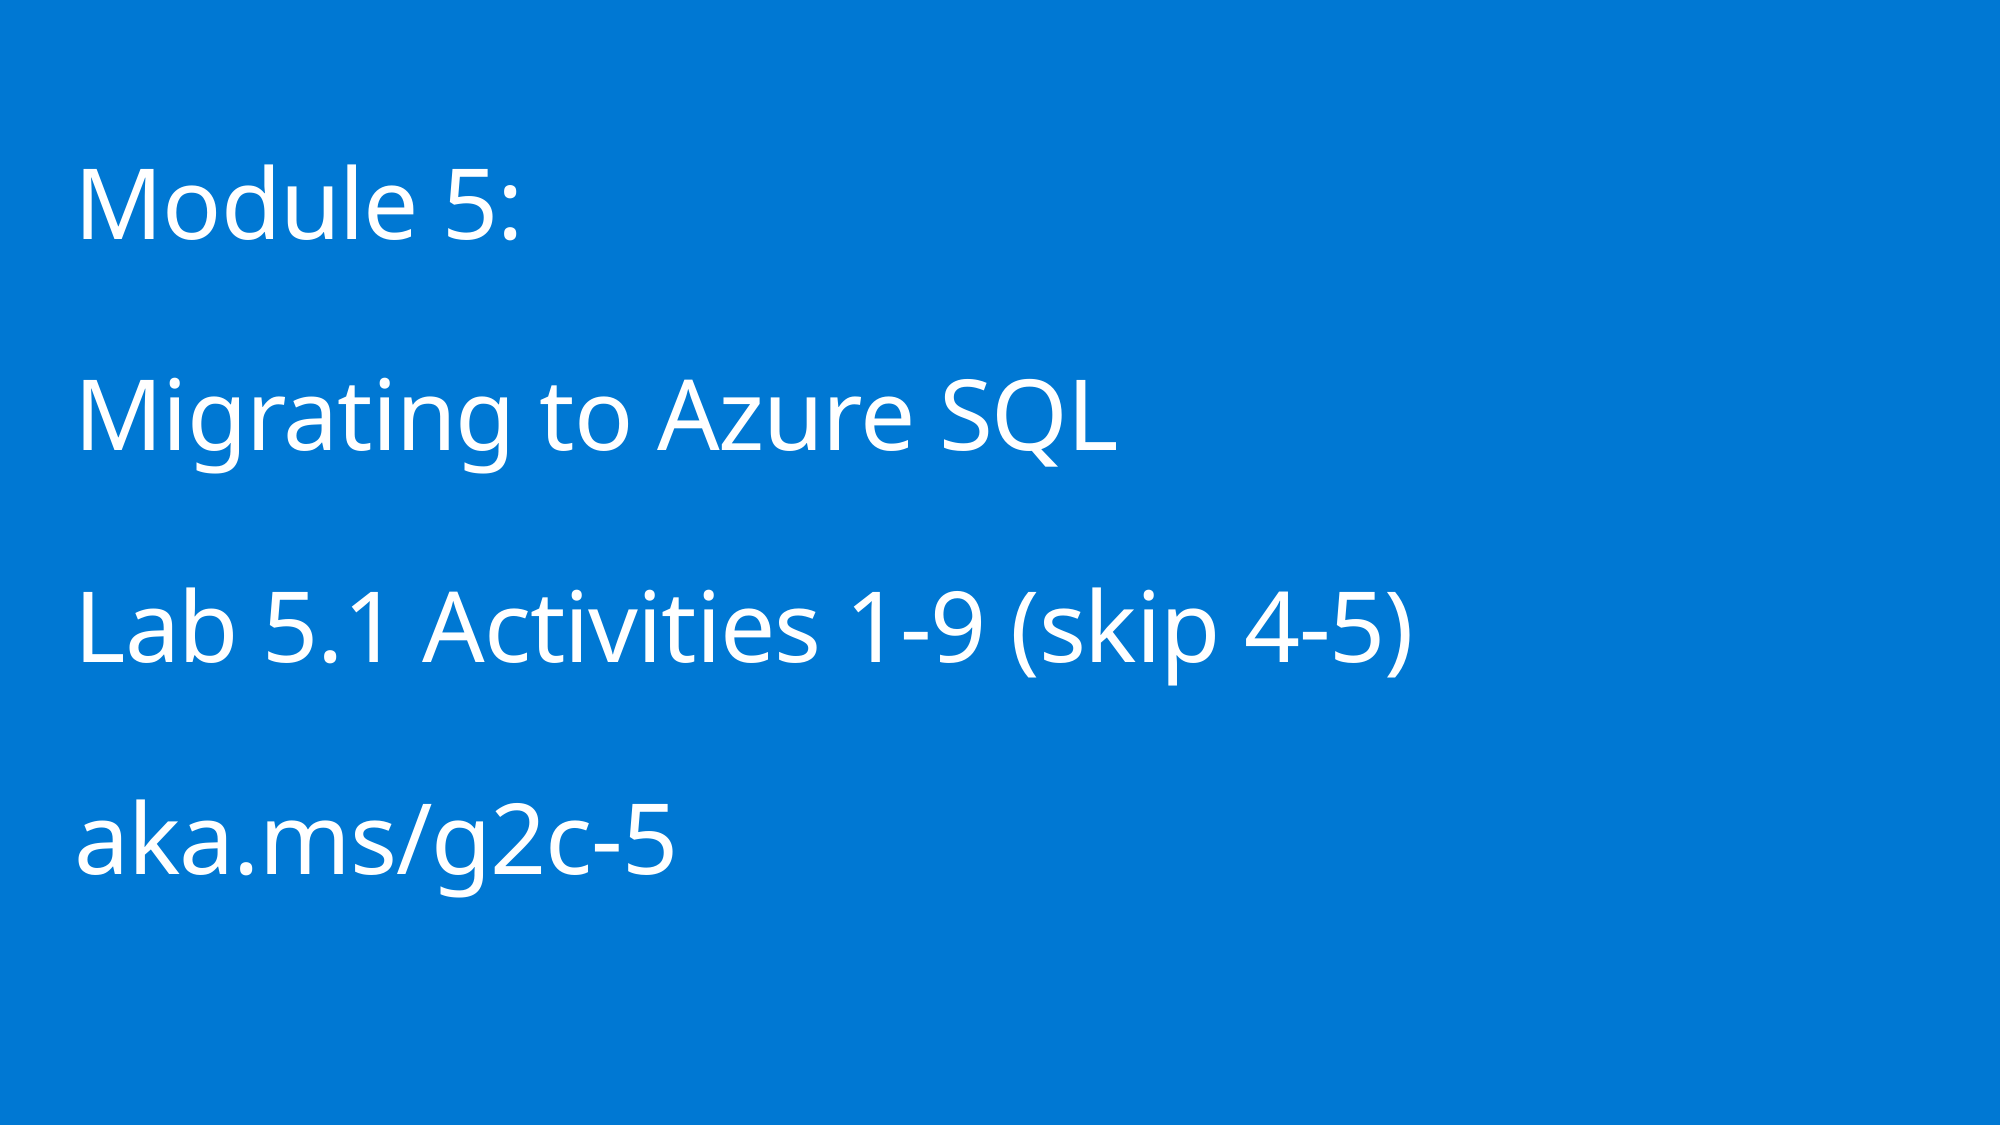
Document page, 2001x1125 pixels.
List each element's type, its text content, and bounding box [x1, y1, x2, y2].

title Module 5: Migrating to Azure SQL Lab 5.1 Activities 1-9 (skip 4-5) aka.ms/g2c-5 [74, 154, 1559, 739]
